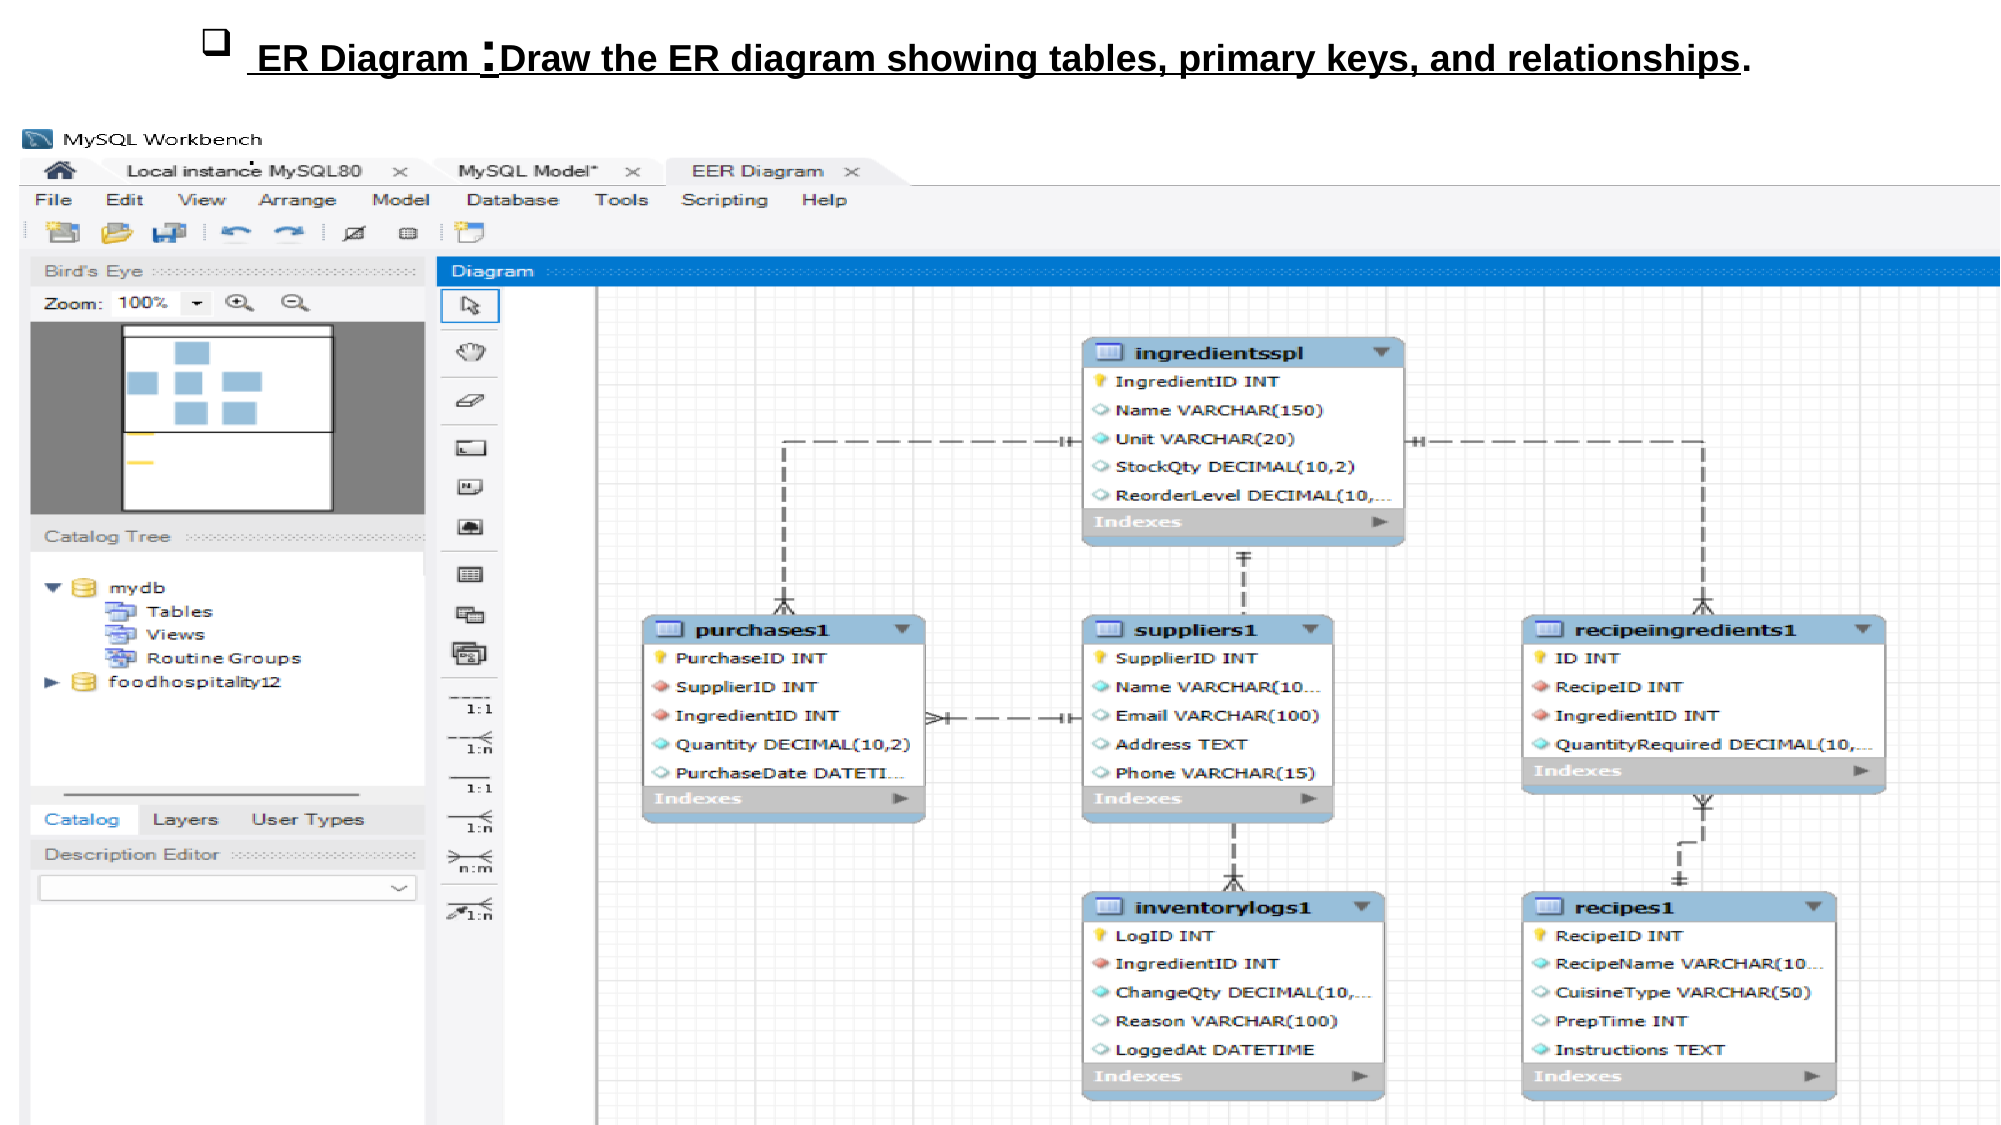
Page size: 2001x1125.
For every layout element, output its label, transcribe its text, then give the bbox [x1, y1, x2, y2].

text_box ER Diagram :Draw the ER diagram showing tables, primary keys, and relationships. . [184, 5, 1945, 122]
picture [19, 125, 2000, 1125]
